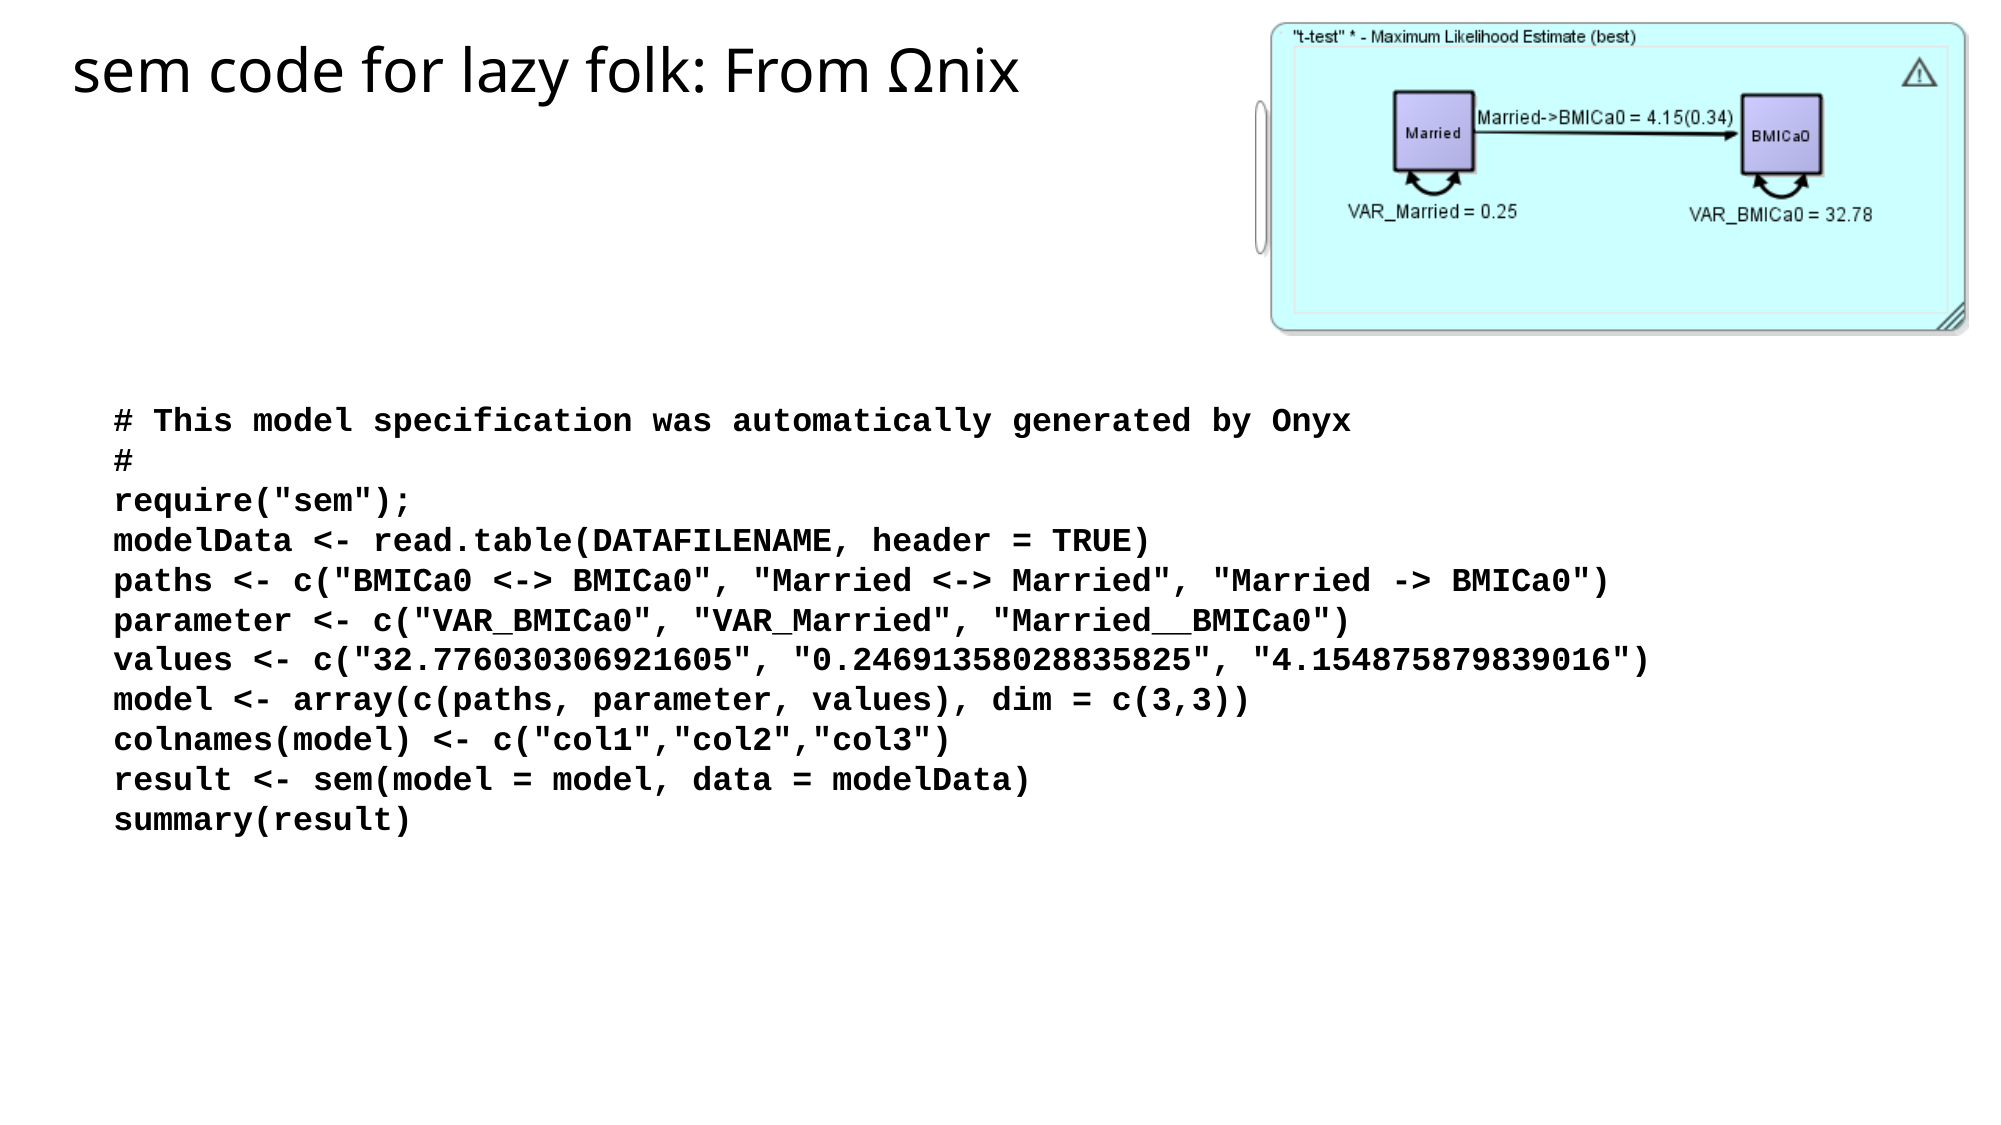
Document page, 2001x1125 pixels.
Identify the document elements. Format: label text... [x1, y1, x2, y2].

picture [1255, 0, 1969, 336]
title sem code for lazy folk: From Ωnix [57, 24, 1060, 121]
text_box # This model specification was automatically generated by Onyx # require("sem"); modelData <- read.table(DATAFILENAME, header = TRUE) paths <- c("BMICa0 <-> BMICa0", "Married <-> Married", "Married -> BMICa0") parameter <- c("VAR_BMICa0", "VAR_Married", "Married__BMICa0") values <- c("32.776030306921605", "0.24691358028835825", "4.154875879839016") model <- array(c(paths, parameter, values), dim = c(3,3)) colnames(model) <- c("col1","col2","col3") result <- sem(model = model, data = modelData) summary(result) [98, 390, 1917, 845]
